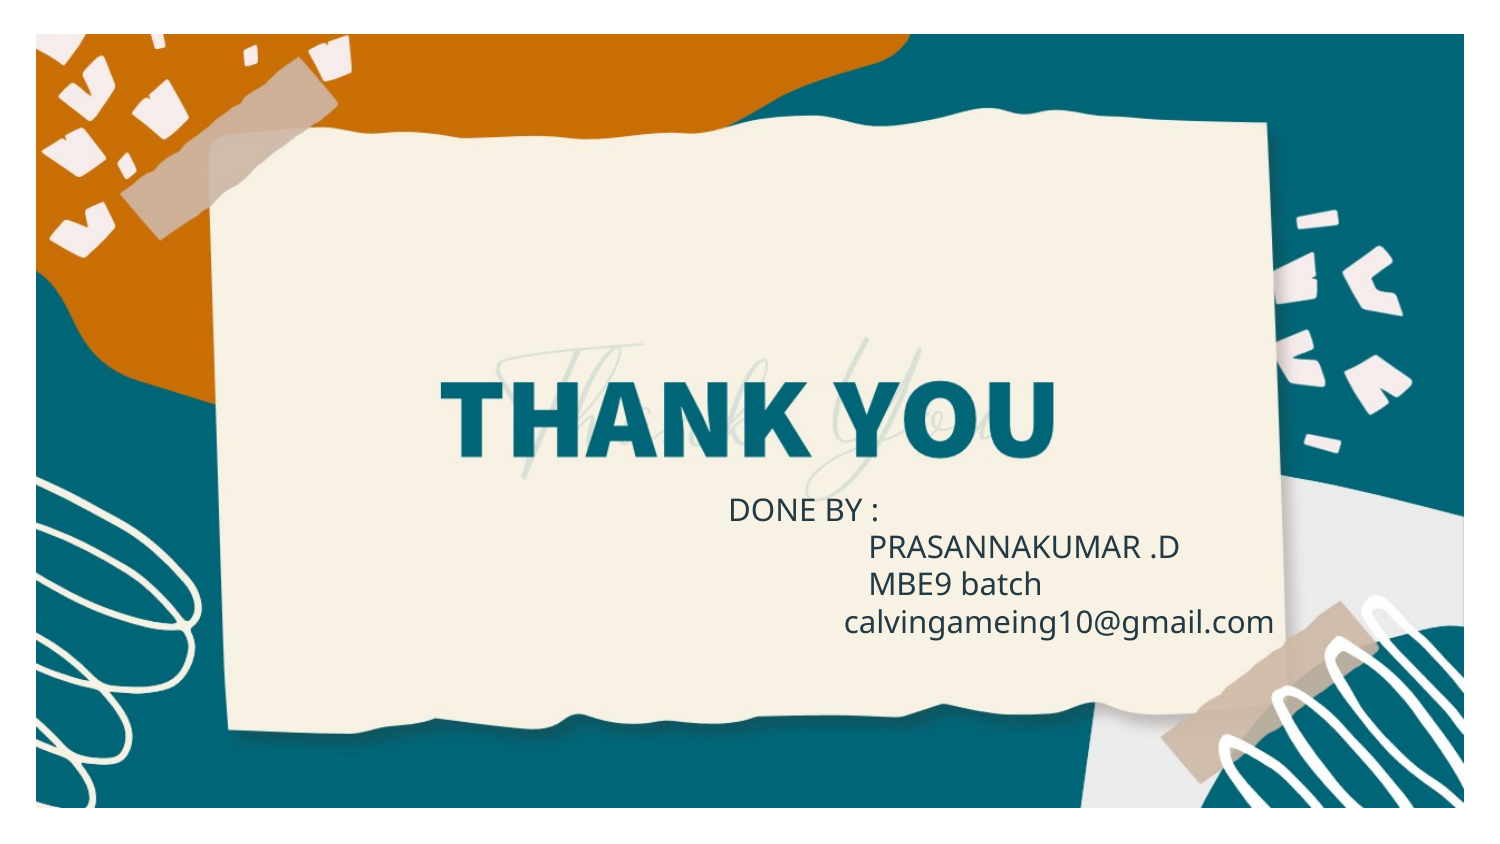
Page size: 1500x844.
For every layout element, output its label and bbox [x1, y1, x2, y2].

picture [35, 34, 1465, 808]
